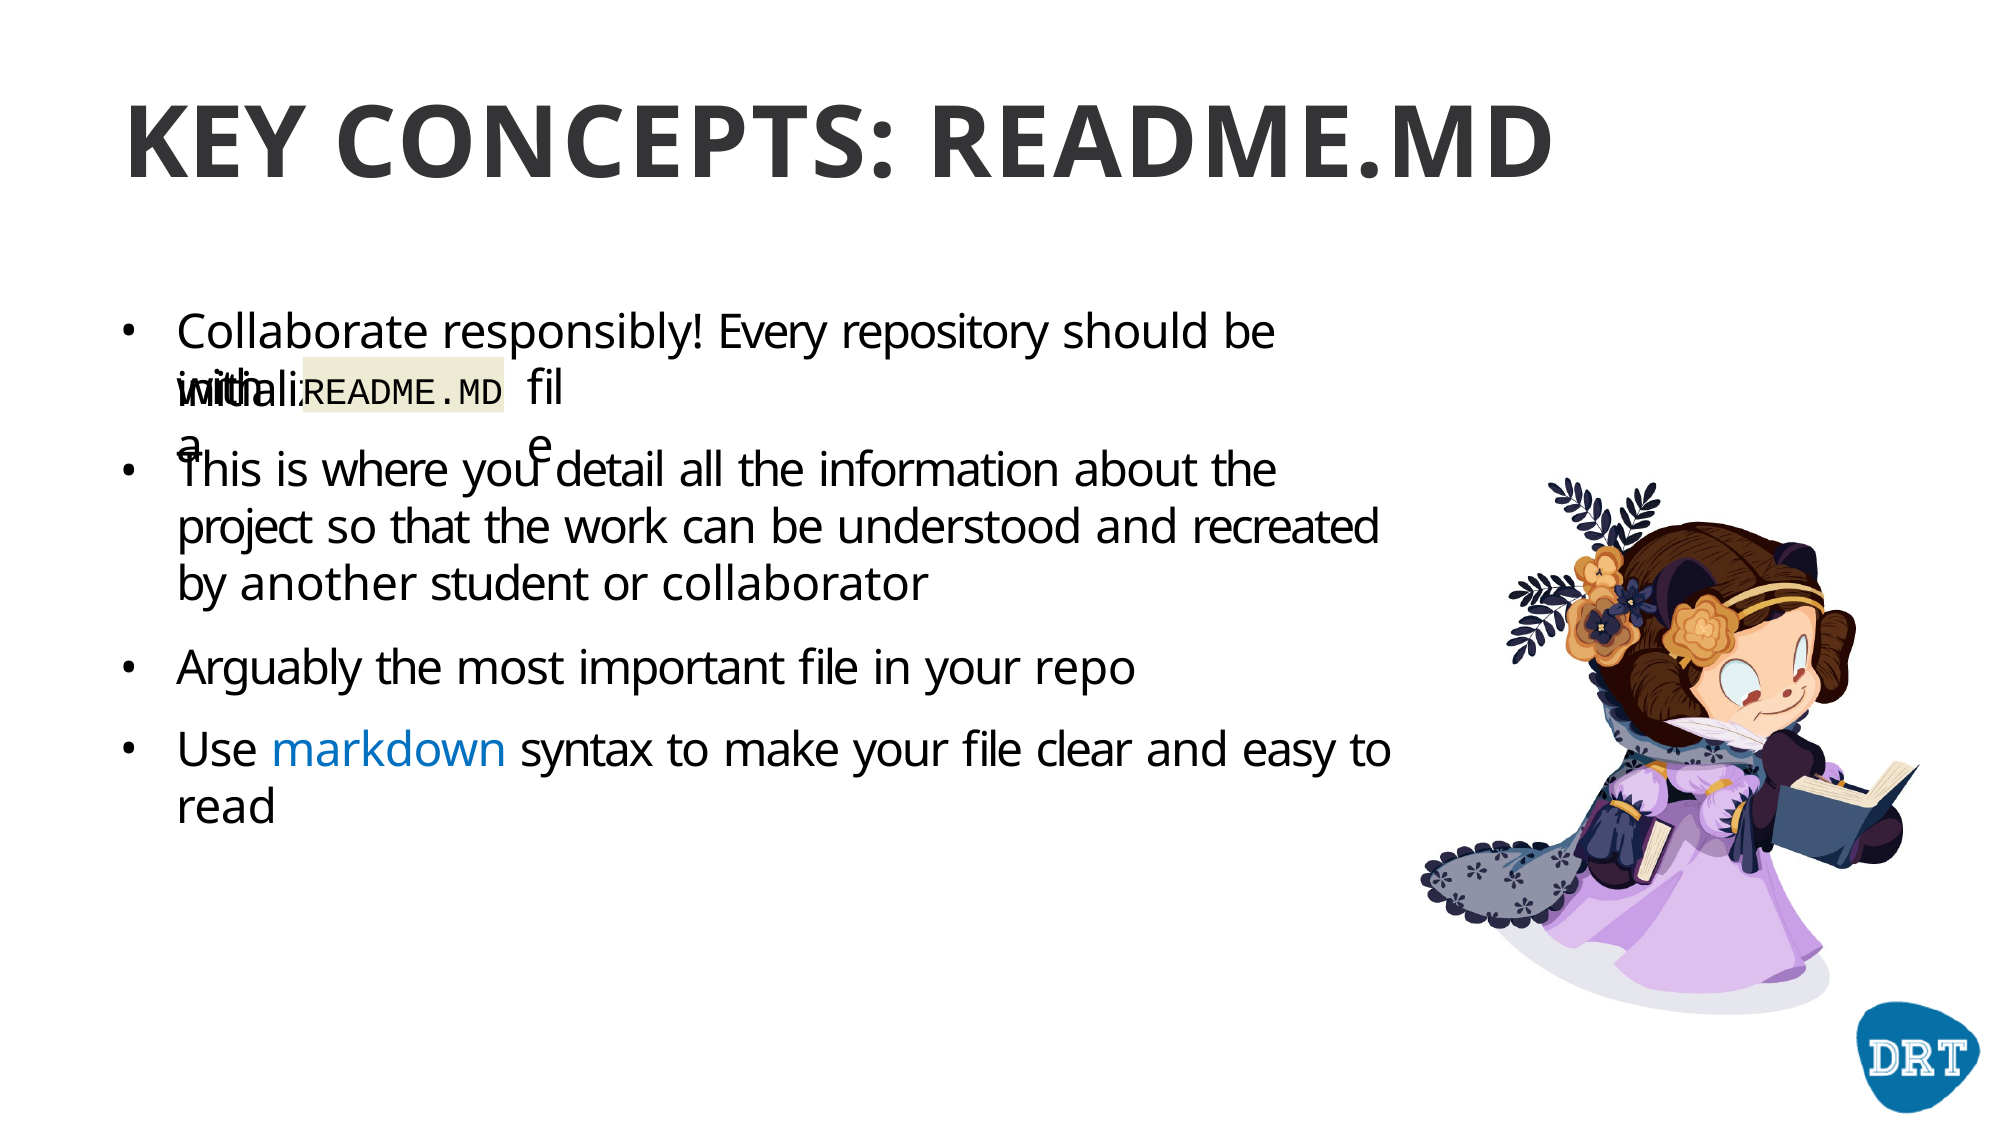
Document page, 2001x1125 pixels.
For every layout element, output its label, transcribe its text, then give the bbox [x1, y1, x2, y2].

title KEY CONCEPTS: README.MD [93, 36, 1907, 266]
text_box with a [174, 354, 296, 438]
text_box file [524, 354, 587, 438]
text_box README.MD [302, 357, 505, 413]
text_box This is where you detail all the information about the project so that the work can be understood and recreated by another student or collaborator Arguably the most important file in your repo Use markdown syntax to make your file clear and easy to read [117, 438, 1396, 834]
text_box Collaborate responsibly! Every repository should be initialized [117, 298, 1389, 416]
picture [1418, 474, 2000, 1125]
